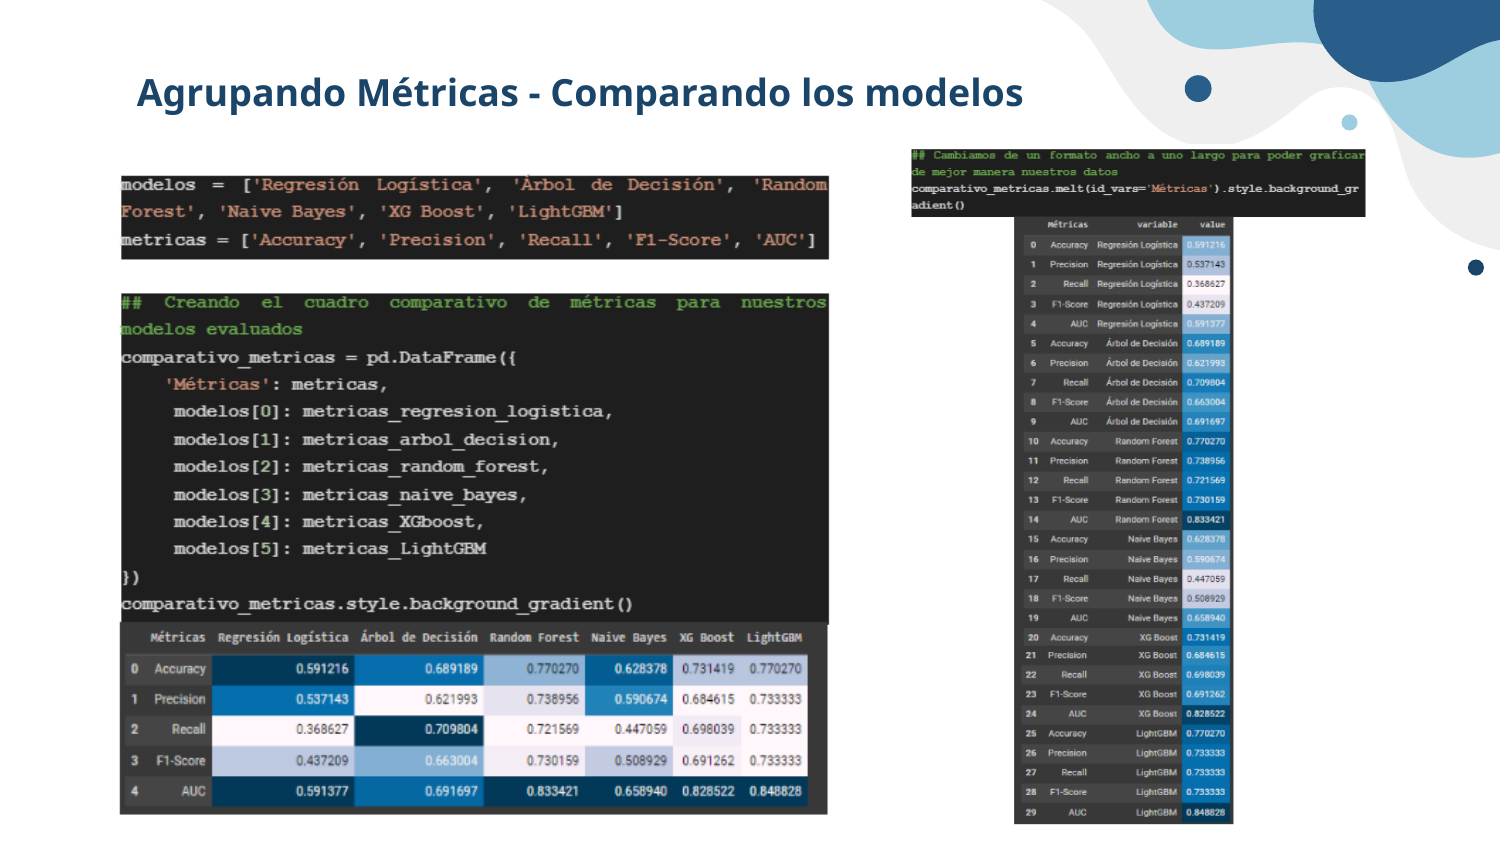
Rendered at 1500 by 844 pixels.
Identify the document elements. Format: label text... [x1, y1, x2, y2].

picture [905, 143, 1371, 844]
text_box Agrupando Métricas - Comparando los modelos [121, 31, 1103, 129]
picture [113, 168, 832, 819]
